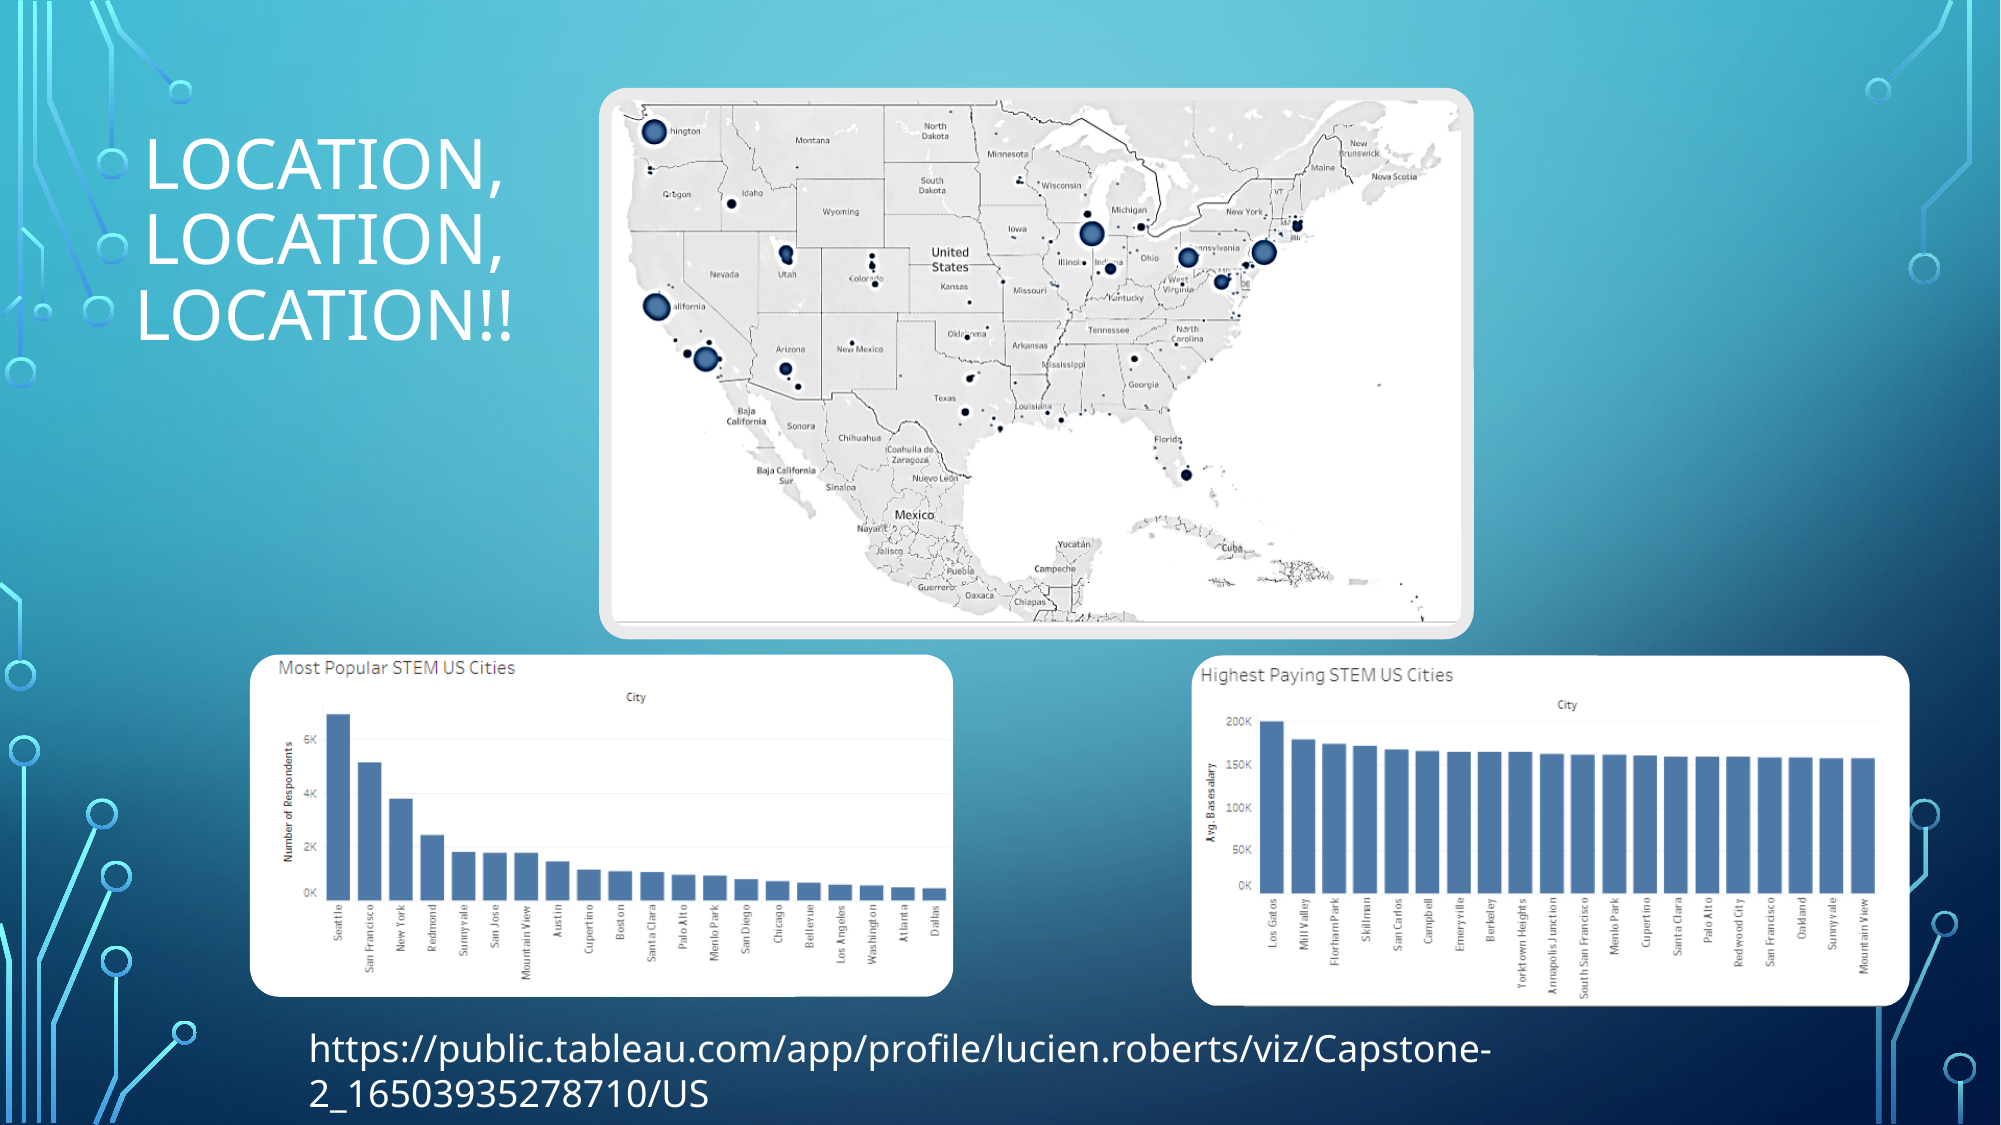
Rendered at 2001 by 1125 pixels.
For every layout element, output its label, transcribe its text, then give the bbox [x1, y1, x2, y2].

picture [249, 654, 954, 997]
title LOCATION, LOCATION, LOCATION!! [81, 121, 569, 364]
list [605, 93, 1468, 634]
picture [1191, 655, 1910, 1008]
text_box https://public.tableau.com/app/profile/lucien.roberts/viz/Capstone-2_16503935278710/US [293, 1017, 1796, 1122]
